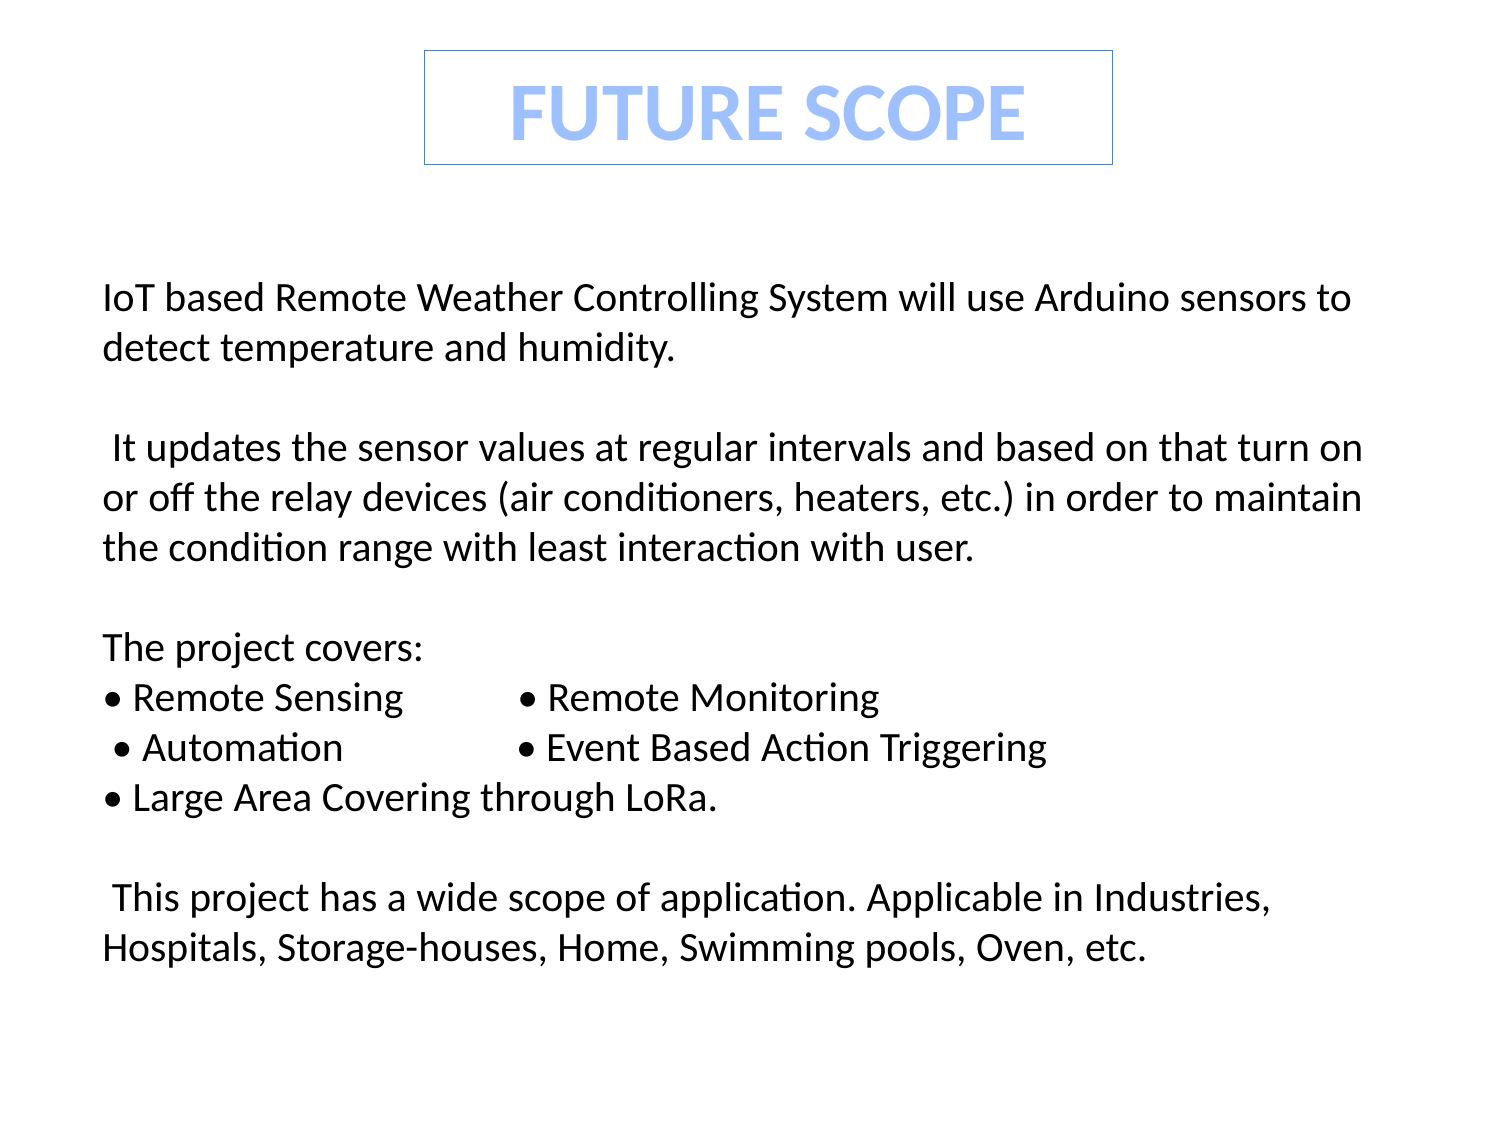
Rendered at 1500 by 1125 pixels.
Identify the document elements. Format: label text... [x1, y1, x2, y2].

text_box FUTURE SCOPE [424, 50, 1113, 165]
text_box IoT based Remote Weather Controlling System will use Arduino sensors to detect temperature and humidity. It updates the sensor values at regular intervals and based on that turn on or off the relay devices (air conditioners, heaters, etc.) in order to maintain the condition range with least interaction with user. The project covers: • Remote Sensing • Remote Monitoring • Automation • Event Based Action Triggering • Large Area Covering through LoRa. This project has a wide scope of application. Applicable in Industries, Hospitals, Storage-houses, Home, Swimming pools, Oven, etc. [87, 262, 1413, 978]
